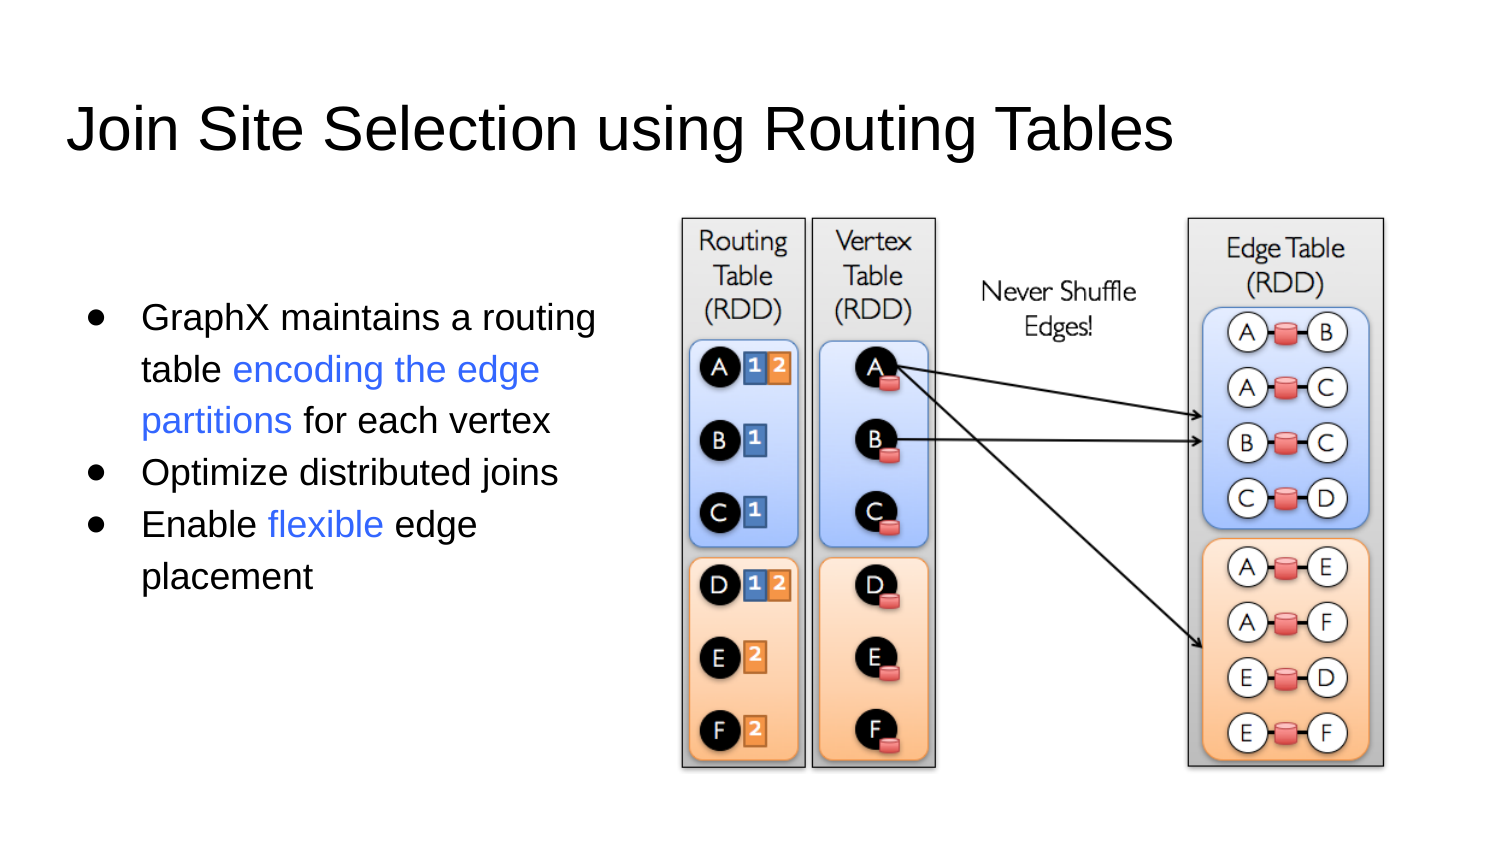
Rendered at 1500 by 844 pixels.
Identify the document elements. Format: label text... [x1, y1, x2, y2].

title Join Site Selection using Routing Tables [51, 72, 1449, 167]
picture [677, 213, 1389, 774]
list GraphX maintains a routing table encoding the edge partitions for each vertex Optimize distributed joins Enable flexible edge placement [51, 271, 646, 716]
